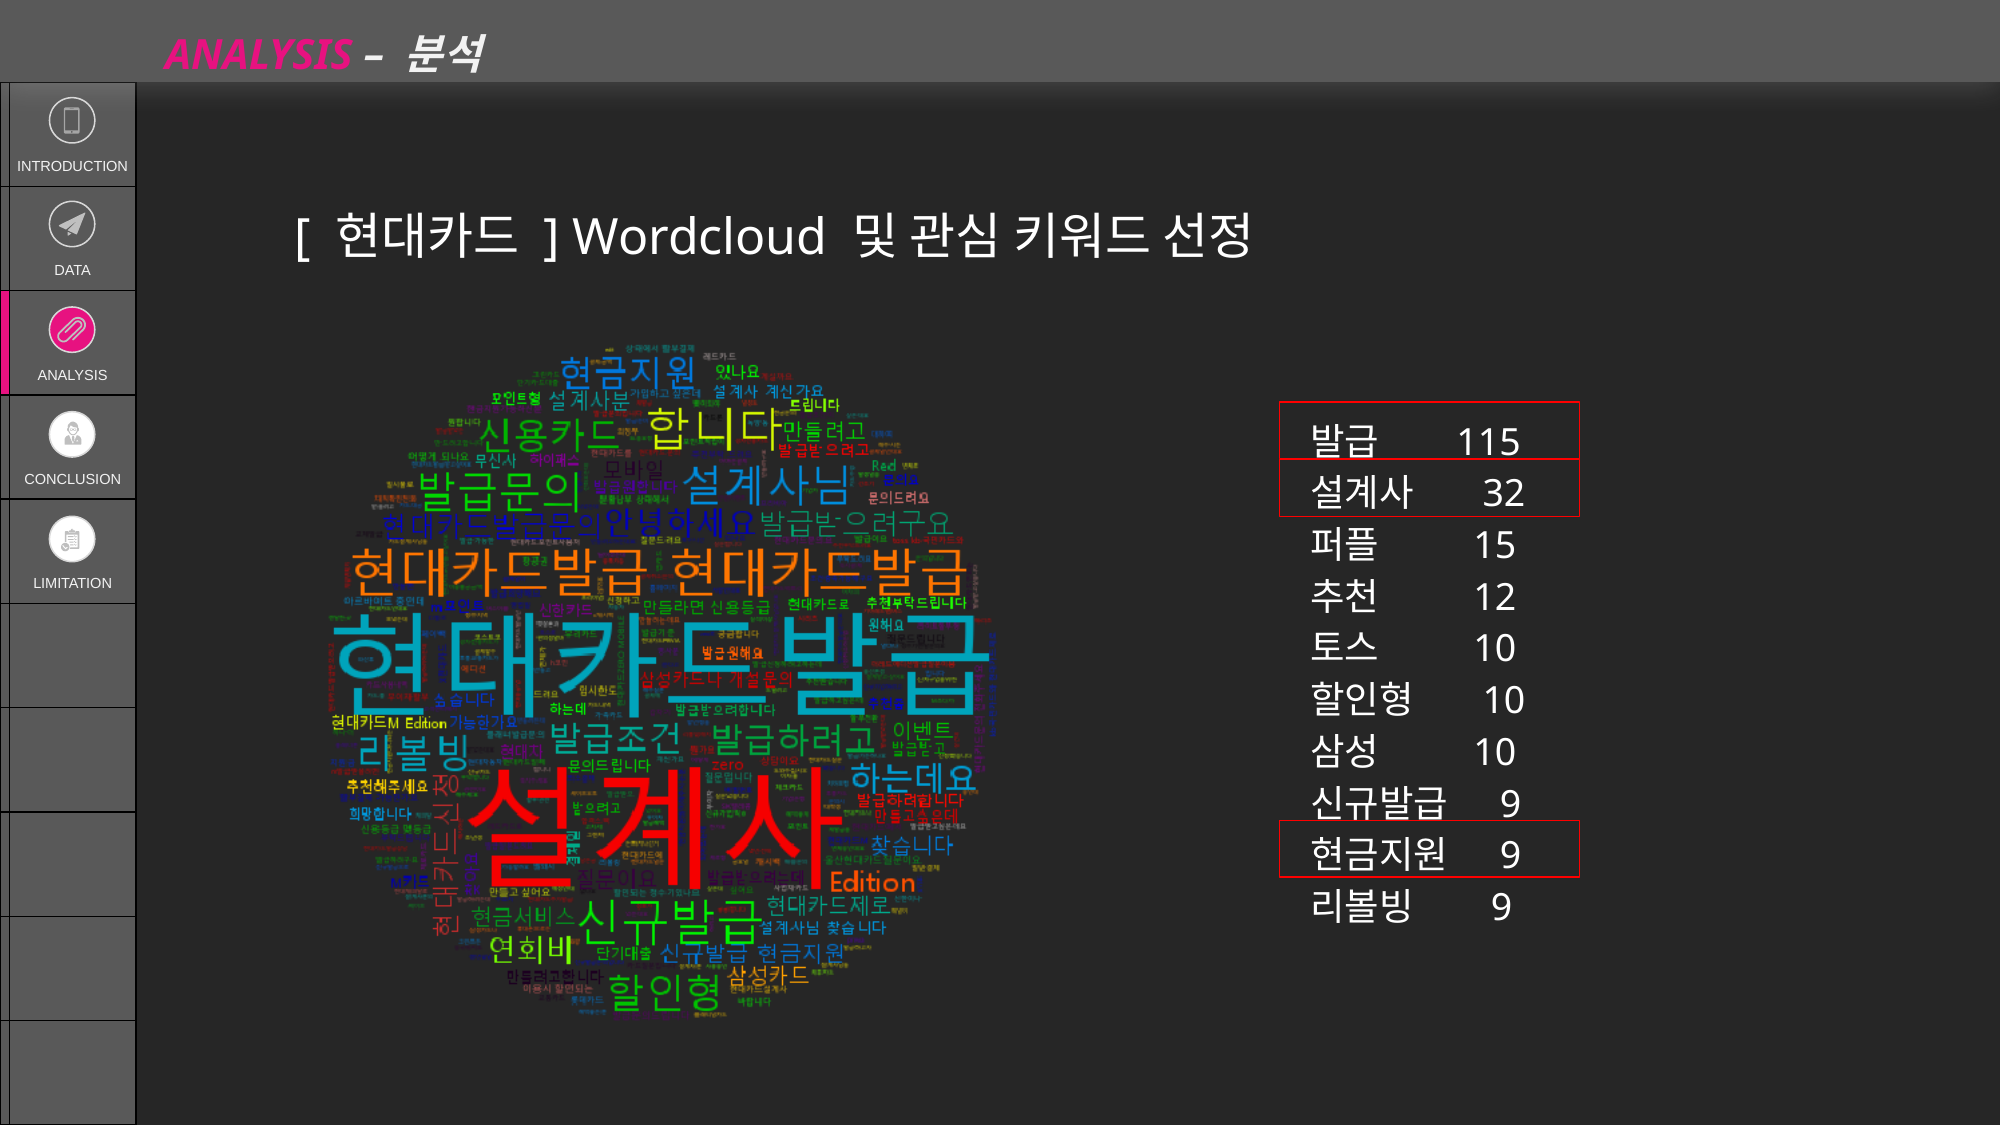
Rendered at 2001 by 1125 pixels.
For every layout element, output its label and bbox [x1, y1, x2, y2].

table_cell [1, 917, 9, 1020]
table_cell [10, 604, 135, 707]
table_cell [1, 500, 9, 603]
table_cell [10, 291, 135, 394]
text_box [0, 0, 2000, 82]
table_cell [10, 396, 135, 498]
table_cell [10, 813, 135, 916]
table_cell [1, 708, 9, 811]
text_box [49, 516, 95, 562]
text_box [49, 201, 95, 247]
table_cell [10, 708, 135, 811]
table_cell [1, 813, 9, 916]
table_header [1, 83, 9, 186]
table_cell [10, 500, 135, 603]
text_box [49, 306, 95, 353]
text_box [266, 181, 1820, 318]
table_cell [10, 187, 135, 290]
table_cell [1, 396, 9, 498]
table_cell [1, 187, 9, 290]
table_cell [1, 1021, 9, 1124]
text_box [49, 97, 95, 143]
table_cell [10, 917, 135, 1020]
table_cell [1, 604, 9, 707]
text_box [1279, 395, 1645, 972]
text_box [49, 411, 95, 458]
picture [310, 328, 1020, 1038]
table_header [10, 83, 135, 186]
table_cell [1, 291, 9, 394]
table_cell [10, 1021, 135, 1124]
